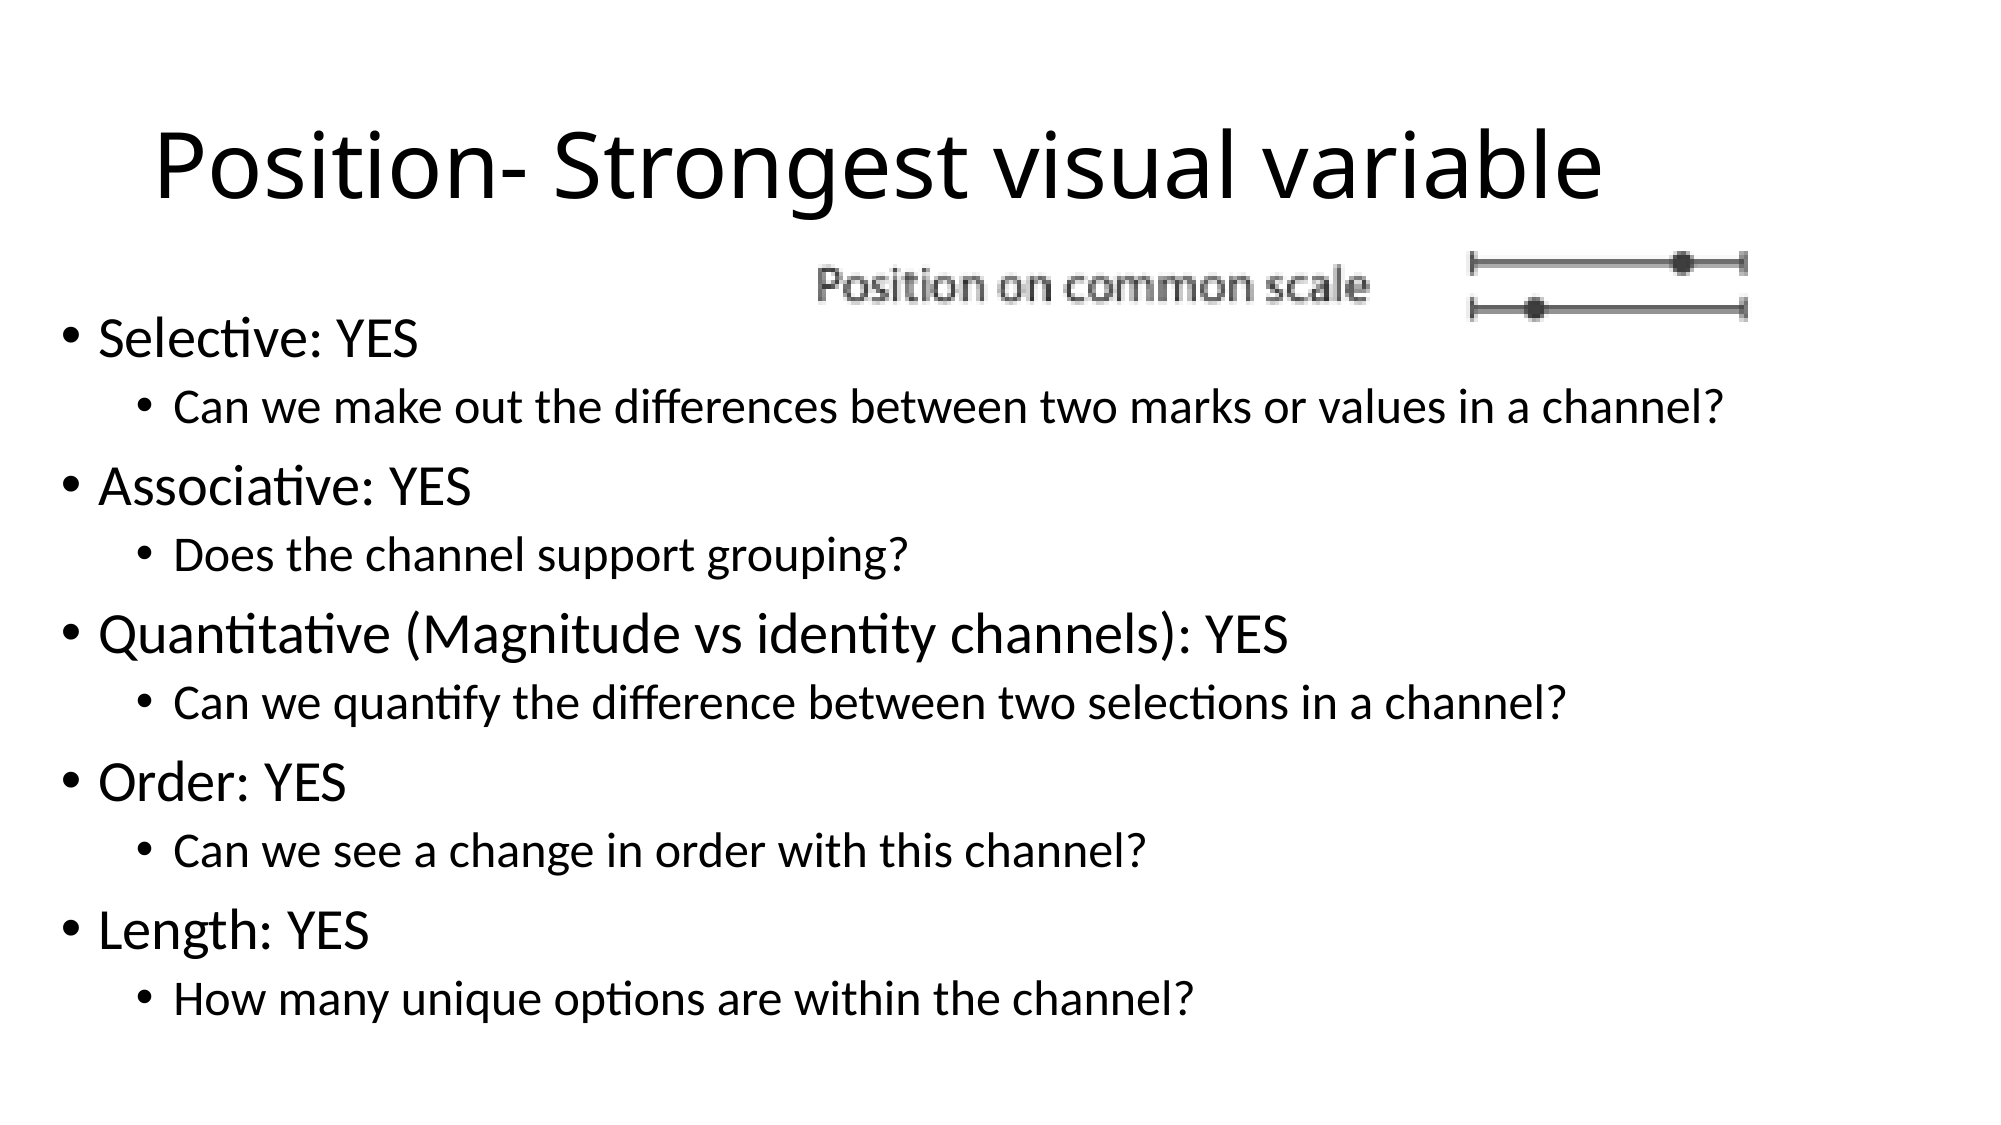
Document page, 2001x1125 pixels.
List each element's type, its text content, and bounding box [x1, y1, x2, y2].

title Position- Strongest visual variable [137, 59, 1863, 278]
list Selective: YES Can we make out the differences between two marks or values in a channel? Associative: YES Does the channel support grouping? Quantitative (Magnitude vs identity channels): YES Can we quantify the difference between two selections in a channel? Order: YES Can we see a change in order with this channel? Length: YES How many unique options are within the channel? [45, 299, 1935, 1096]
picture [802, 239, 1823, 360]
